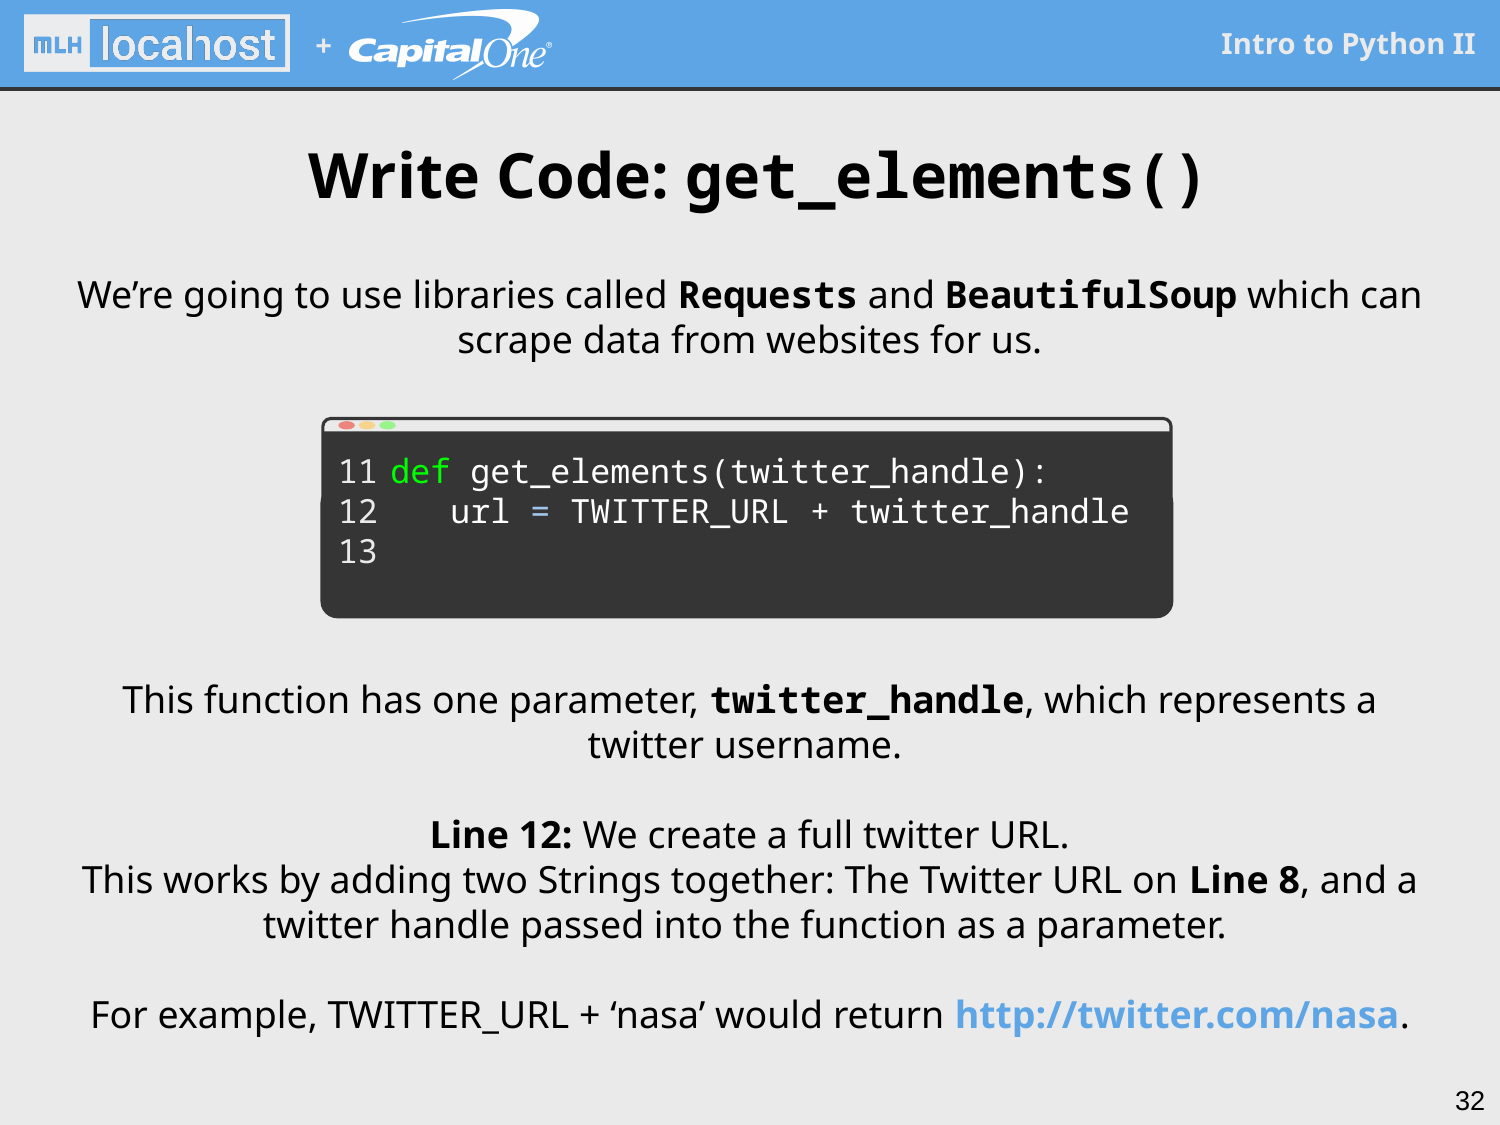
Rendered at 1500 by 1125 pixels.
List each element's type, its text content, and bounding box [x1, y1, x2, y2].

text_box This function has one parameter, twitter_handle, which represents a twitter username. Line 12: We create a full twitter URL. This works by adding two Strings together: The Twitter URL on Line 8, and a twitter handle passed into the function as a parameter. For example, TWITTER_URL + ‘nasa’ would return http://twitter.com/nasa. [47, 803, 1453, 910]
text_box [322, 418, 1224, 621]
text_box We’re going to use libraries called Requests and BeautifulSoup which can scrape data from websites for us. [47, 240, 1453, 347]
text_box Write Code: get_elements() [36, 106, 1484, 242]
picture [24, 14, 290, 72]
picture [349, 9, 552, 80]
